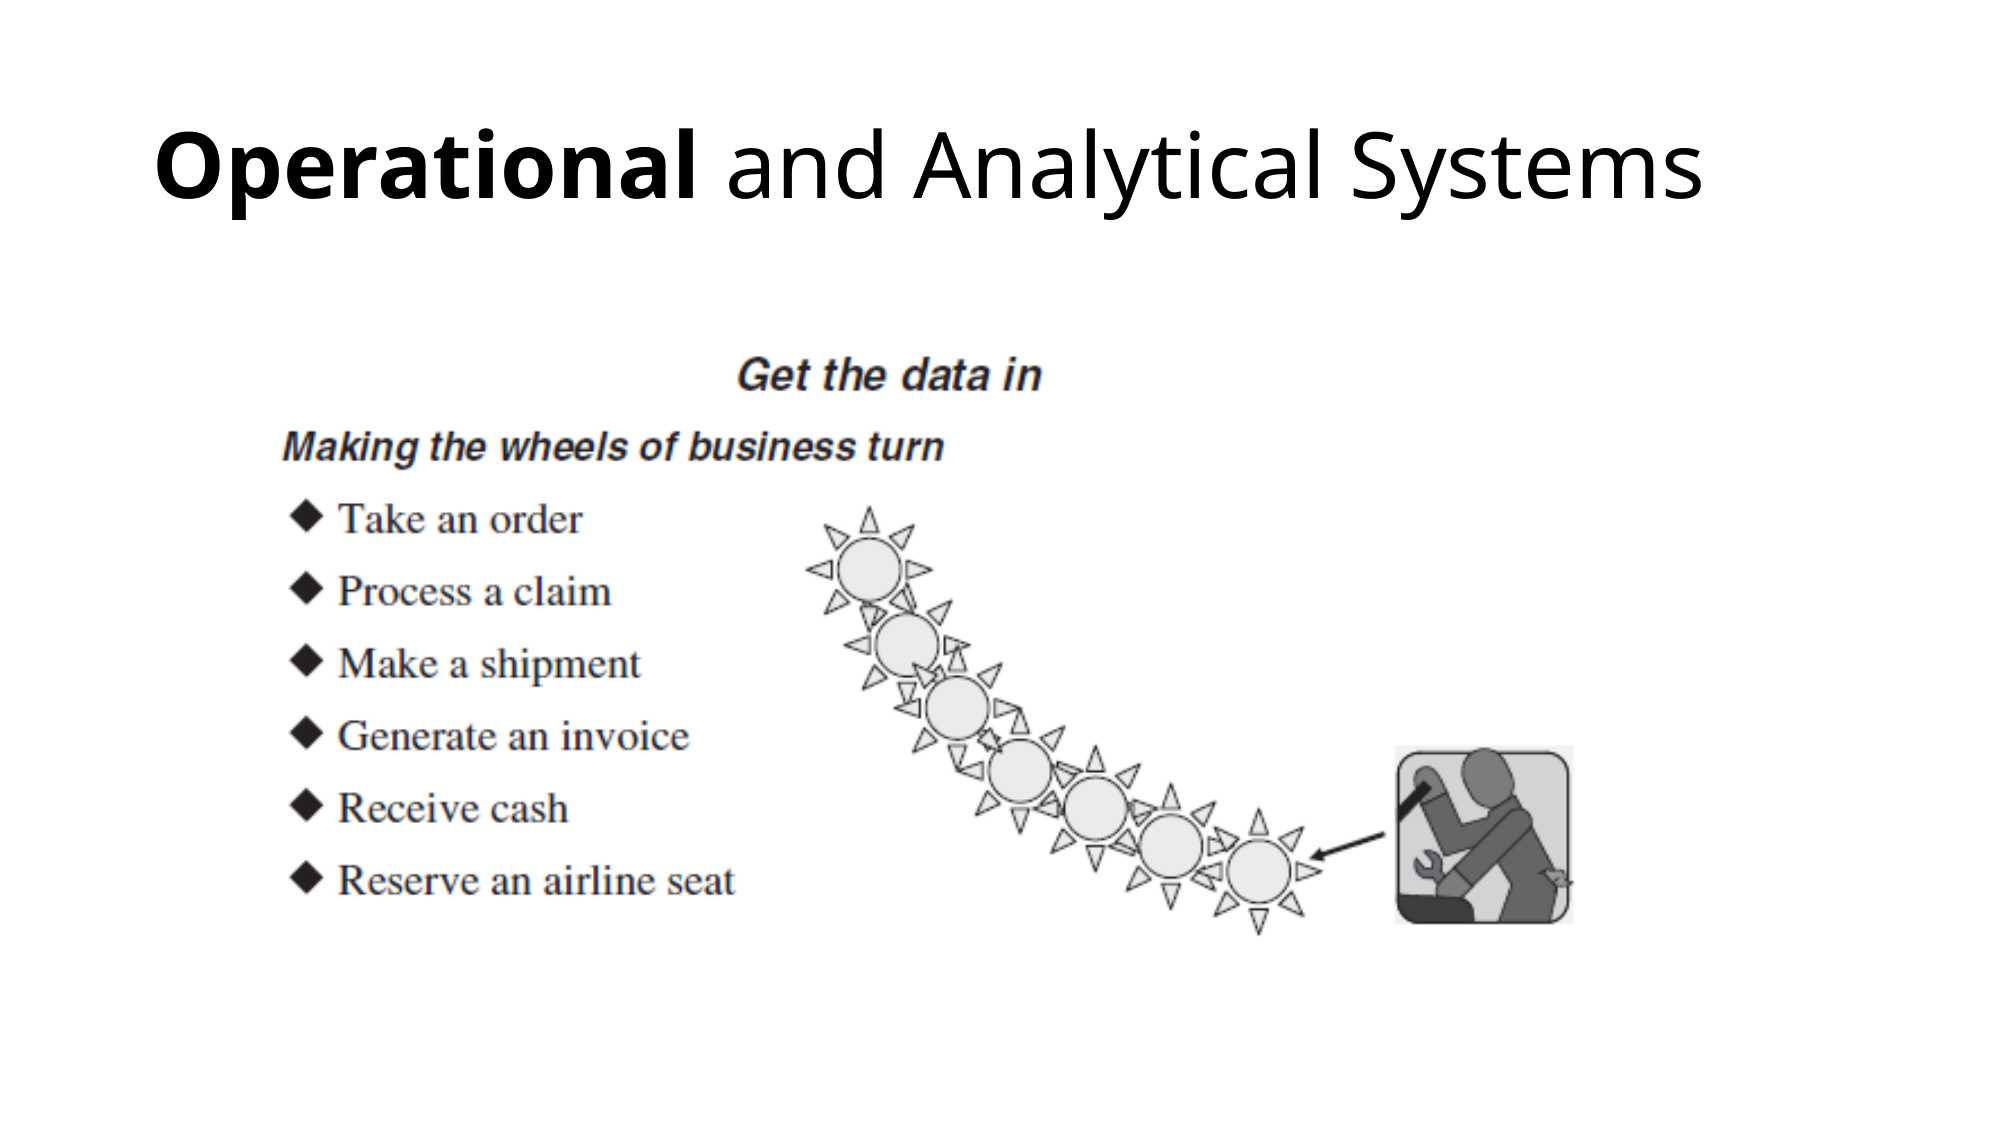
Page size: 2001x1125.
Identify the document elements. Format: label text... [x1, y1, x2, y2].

title Operational and Analytical Systems [137, 59, 1863, 278]
picture [242, 337, 1608, 954]
